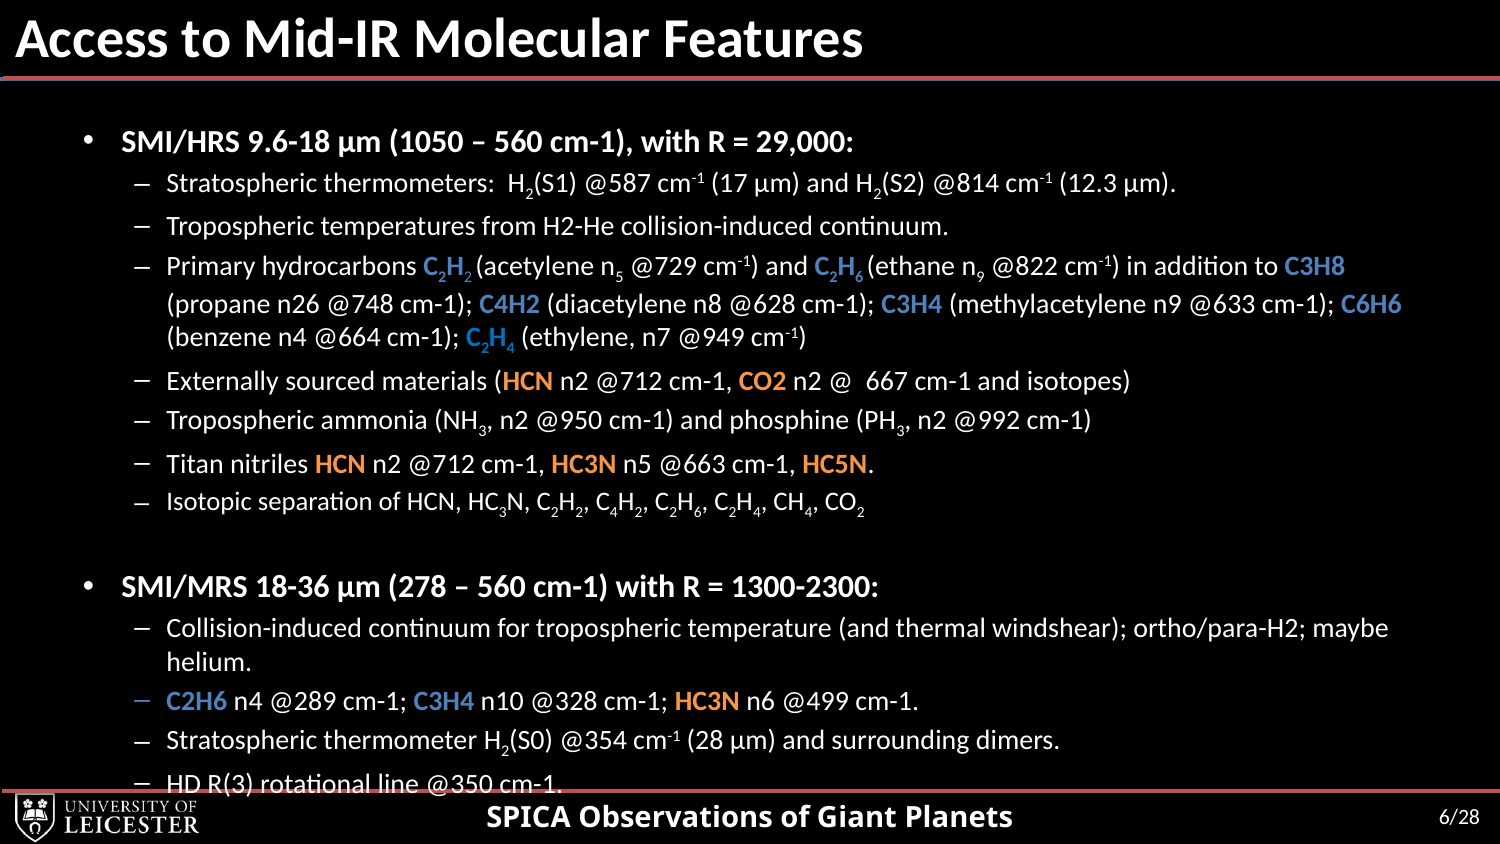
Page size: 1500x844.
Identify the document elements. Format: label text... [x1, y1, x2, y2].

list SMI/HRS 9.6-18 µm (1050 – 560 cm-1), with R = 29,000: Stratospheric thermometers: H2(S1) @587 cm-1 (17 µm) and H2(S2) @814 cm-1 (12.3 µm). Tropospheric temperatures from H2-He collision-induced continuum. Primary hydrocarbons C2H2 (acetylene n5 @729 cm-1) and C2H6 (ethane n9 @822 cm-1) in addition to C3H8 (propane n26 @748 cm-1); C4H2 (diacetylene n8 @628 cm-1); C3H4 (methylacetylene n9 @633 cm-1); C6H6 (benzene n4 @664 cm-1); C2H4 (ethylene, n7 @949 cm-1) Externally sourced materials (HCN n2 @712 cm-1, CO2 n2 @ 667 cm-1 and isotopes) Tropospheric ammonia (NH3, n2 @950 cm-1) and phosphine (PH3, n2 @992 cm-1) Titan nitriles HCN n2 @712 cm-1, HC3N n5 @663 cm-1, HC5N. Isotopic separation of HCN, HC3N, C2H2, C4H2, C2H6, C2H4, CH4, CO2 SMI/MRS 18-36 µm (278 – 560 cm-1) with R = 1300-2300: Collision-induced continuum for tropospheric temperature (and thermal windshear); ortho/para-H2; maybe helium. C2H6 n4 @289 cm-1; C3H4 n10 @328 cm-1; HC3N n6 @499 cm-1. Stratospheric thermometer H2(S0) @354 cm-1 (28 µm) and surrounding dimers. HD R(3) rotational line @350 cm-1. [67, 112, 1418, 809]
title Access to Mid-IR Molecular Features [0, 0, 1500, 79]
picture [15, 793, 199, 843]
